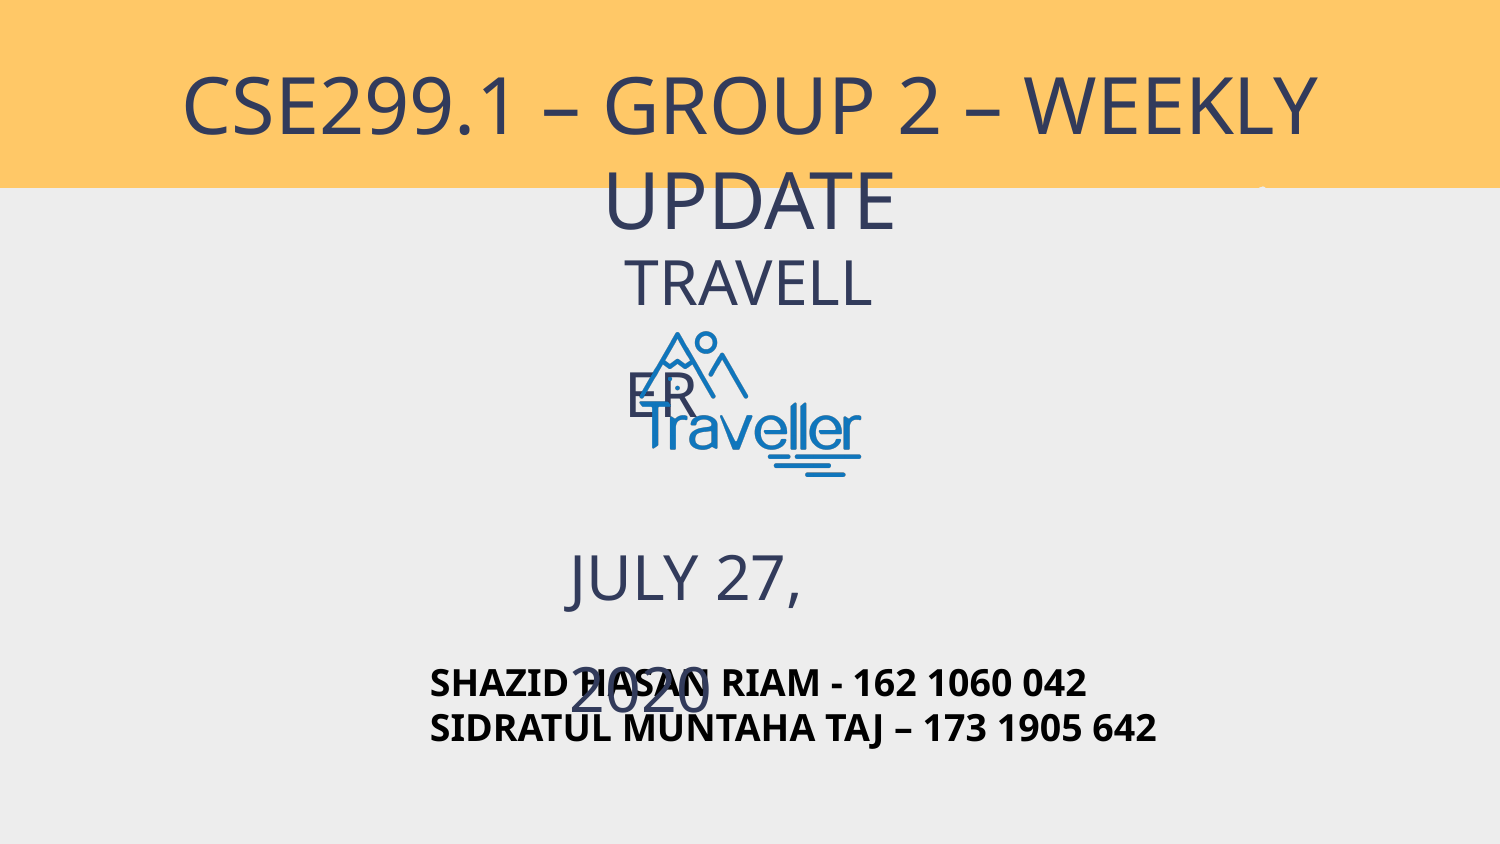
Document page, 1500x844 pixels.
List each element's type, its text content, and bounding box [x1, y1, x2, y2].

title CSE299.1 – GROUP 2 – WEEKLY UPDATE [116, 40, 1383, 157]
text_box TRAVELLER [609, 197, 890, 438]
picture [624, 277, 876, 530]
text_box JULY 27, 2020 [555, 492, 945, 733]
text_box SHAZID HASAN RIAM - 162 1060 042 SIDRATUL MUNTAHA TAJ – 173 1905 642 [415, 651, 1173, 802]
